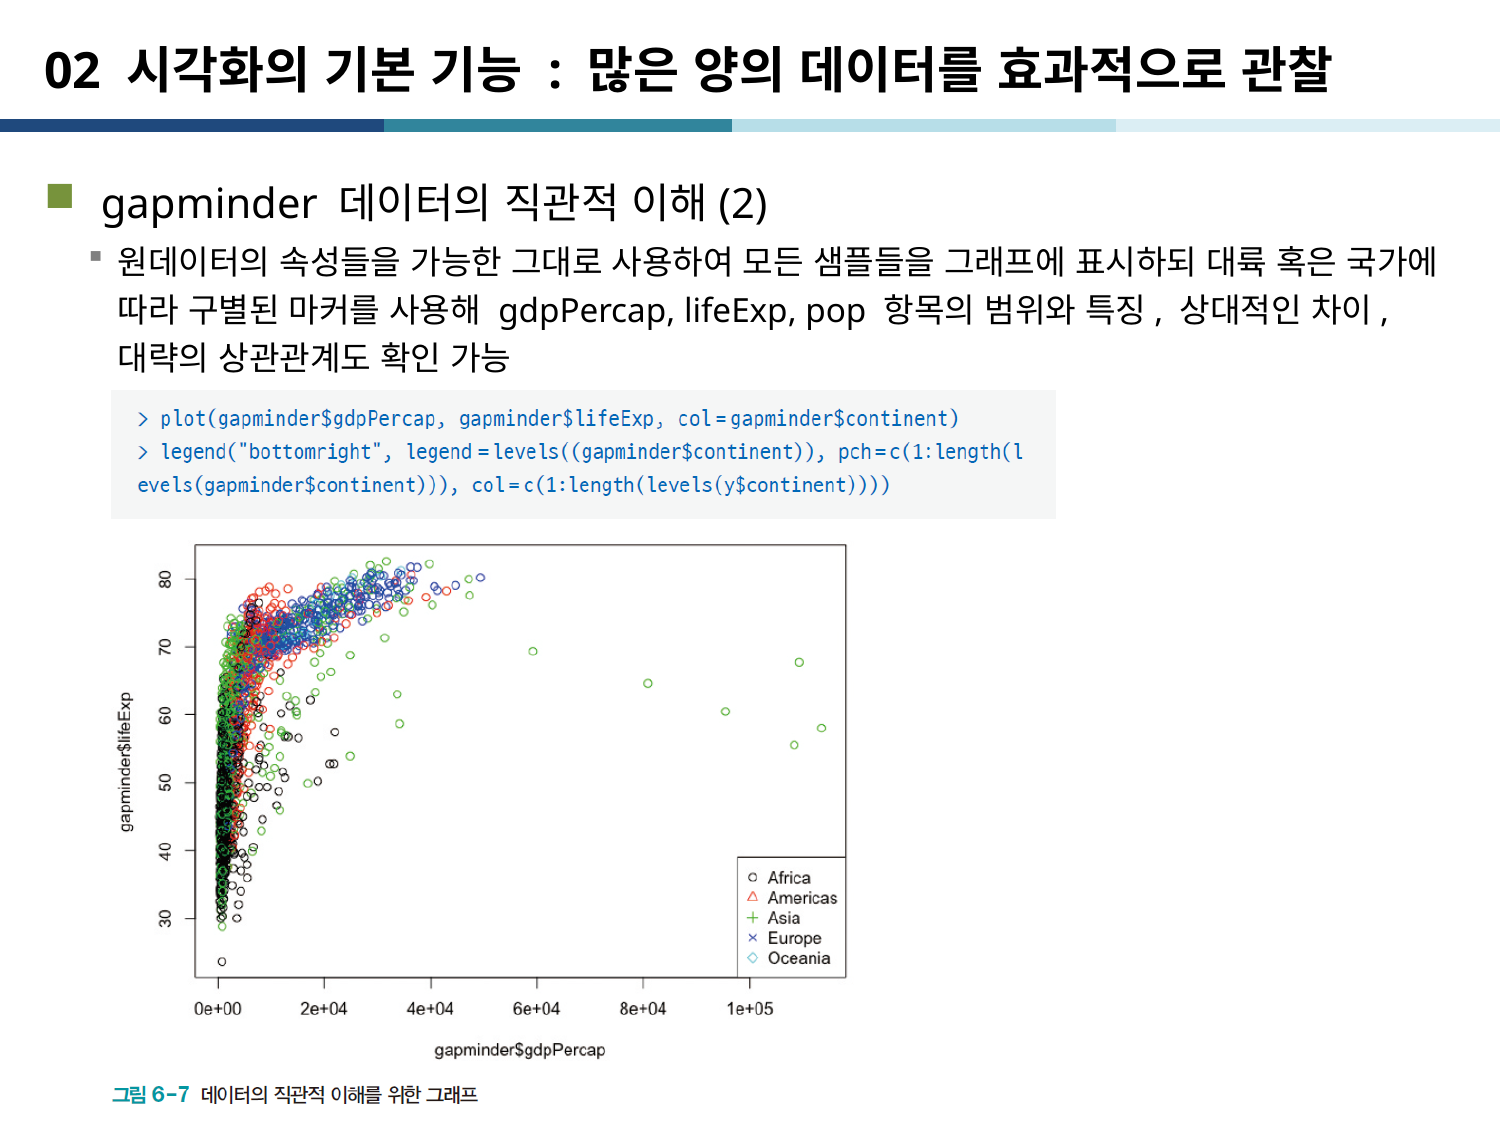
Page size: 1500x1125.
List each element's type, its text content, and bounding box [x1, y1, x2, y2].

list gapminder 데이터의 직관적 이해(2) 원데이터의 속성들을 가능한 그대로 사용하여 모든 샘플들을 그래프에 표시하되 대륙 혹은 국가에 따라 구별된 마커를 사용해 gdpPercap, lifeExp, pop 항목의 범위와 특징, 상대적인 차이, 대략의 상관관계도 확인 가능 [29, 148, 1471, 1083]
picture [110, 390, 1061, 1109]
title 02 시각화의 기본 기능 : 많은 양의 데이터를 효과적으로 관찰 [29, 23, 1487, 114]
